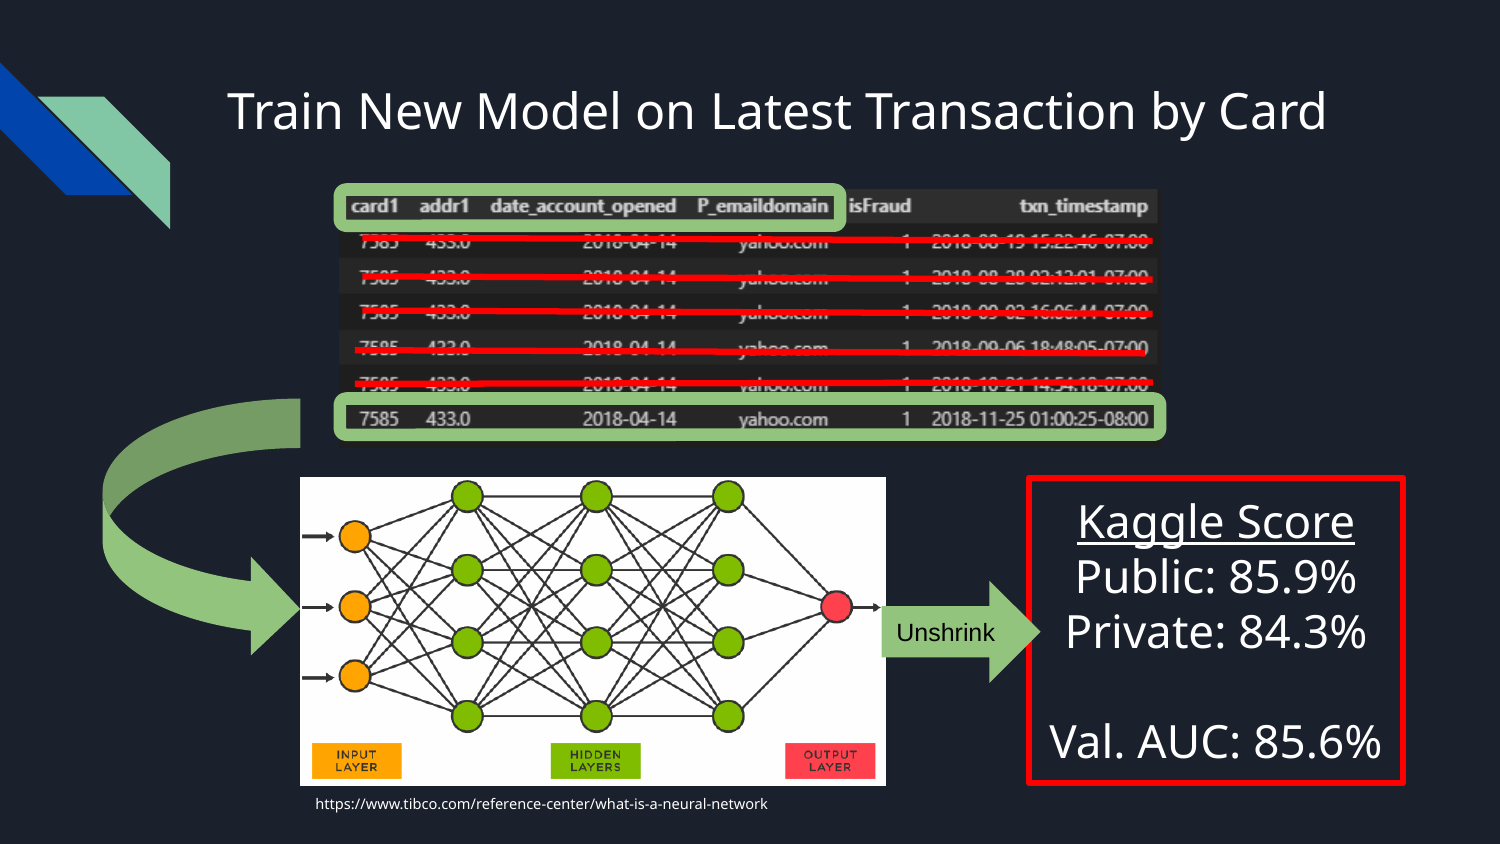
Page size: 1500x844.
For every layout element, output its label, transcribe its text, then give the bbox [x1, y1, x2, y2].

text_box Unshrink [891, 580, 1041, 683]
text_box Kaggle Score Public: 85.9% Private: 84.3% Val. AUC: 85.6% [1028, 477, 1404, 783]
text_box https://www.tibco.com/reference-center/what-is-a-neural-network [300, 792, 886, 821]
picture [339, 189, 1161, 237]
text_box [102, 398, 301, 656]
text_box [339, 237, 1161, 436]
title Train New Model on Latest Transaction by Card [212, 64, 1388, 215]
picture [300, 477, 886, 786]
picture [339, 436, 1161, 448]
